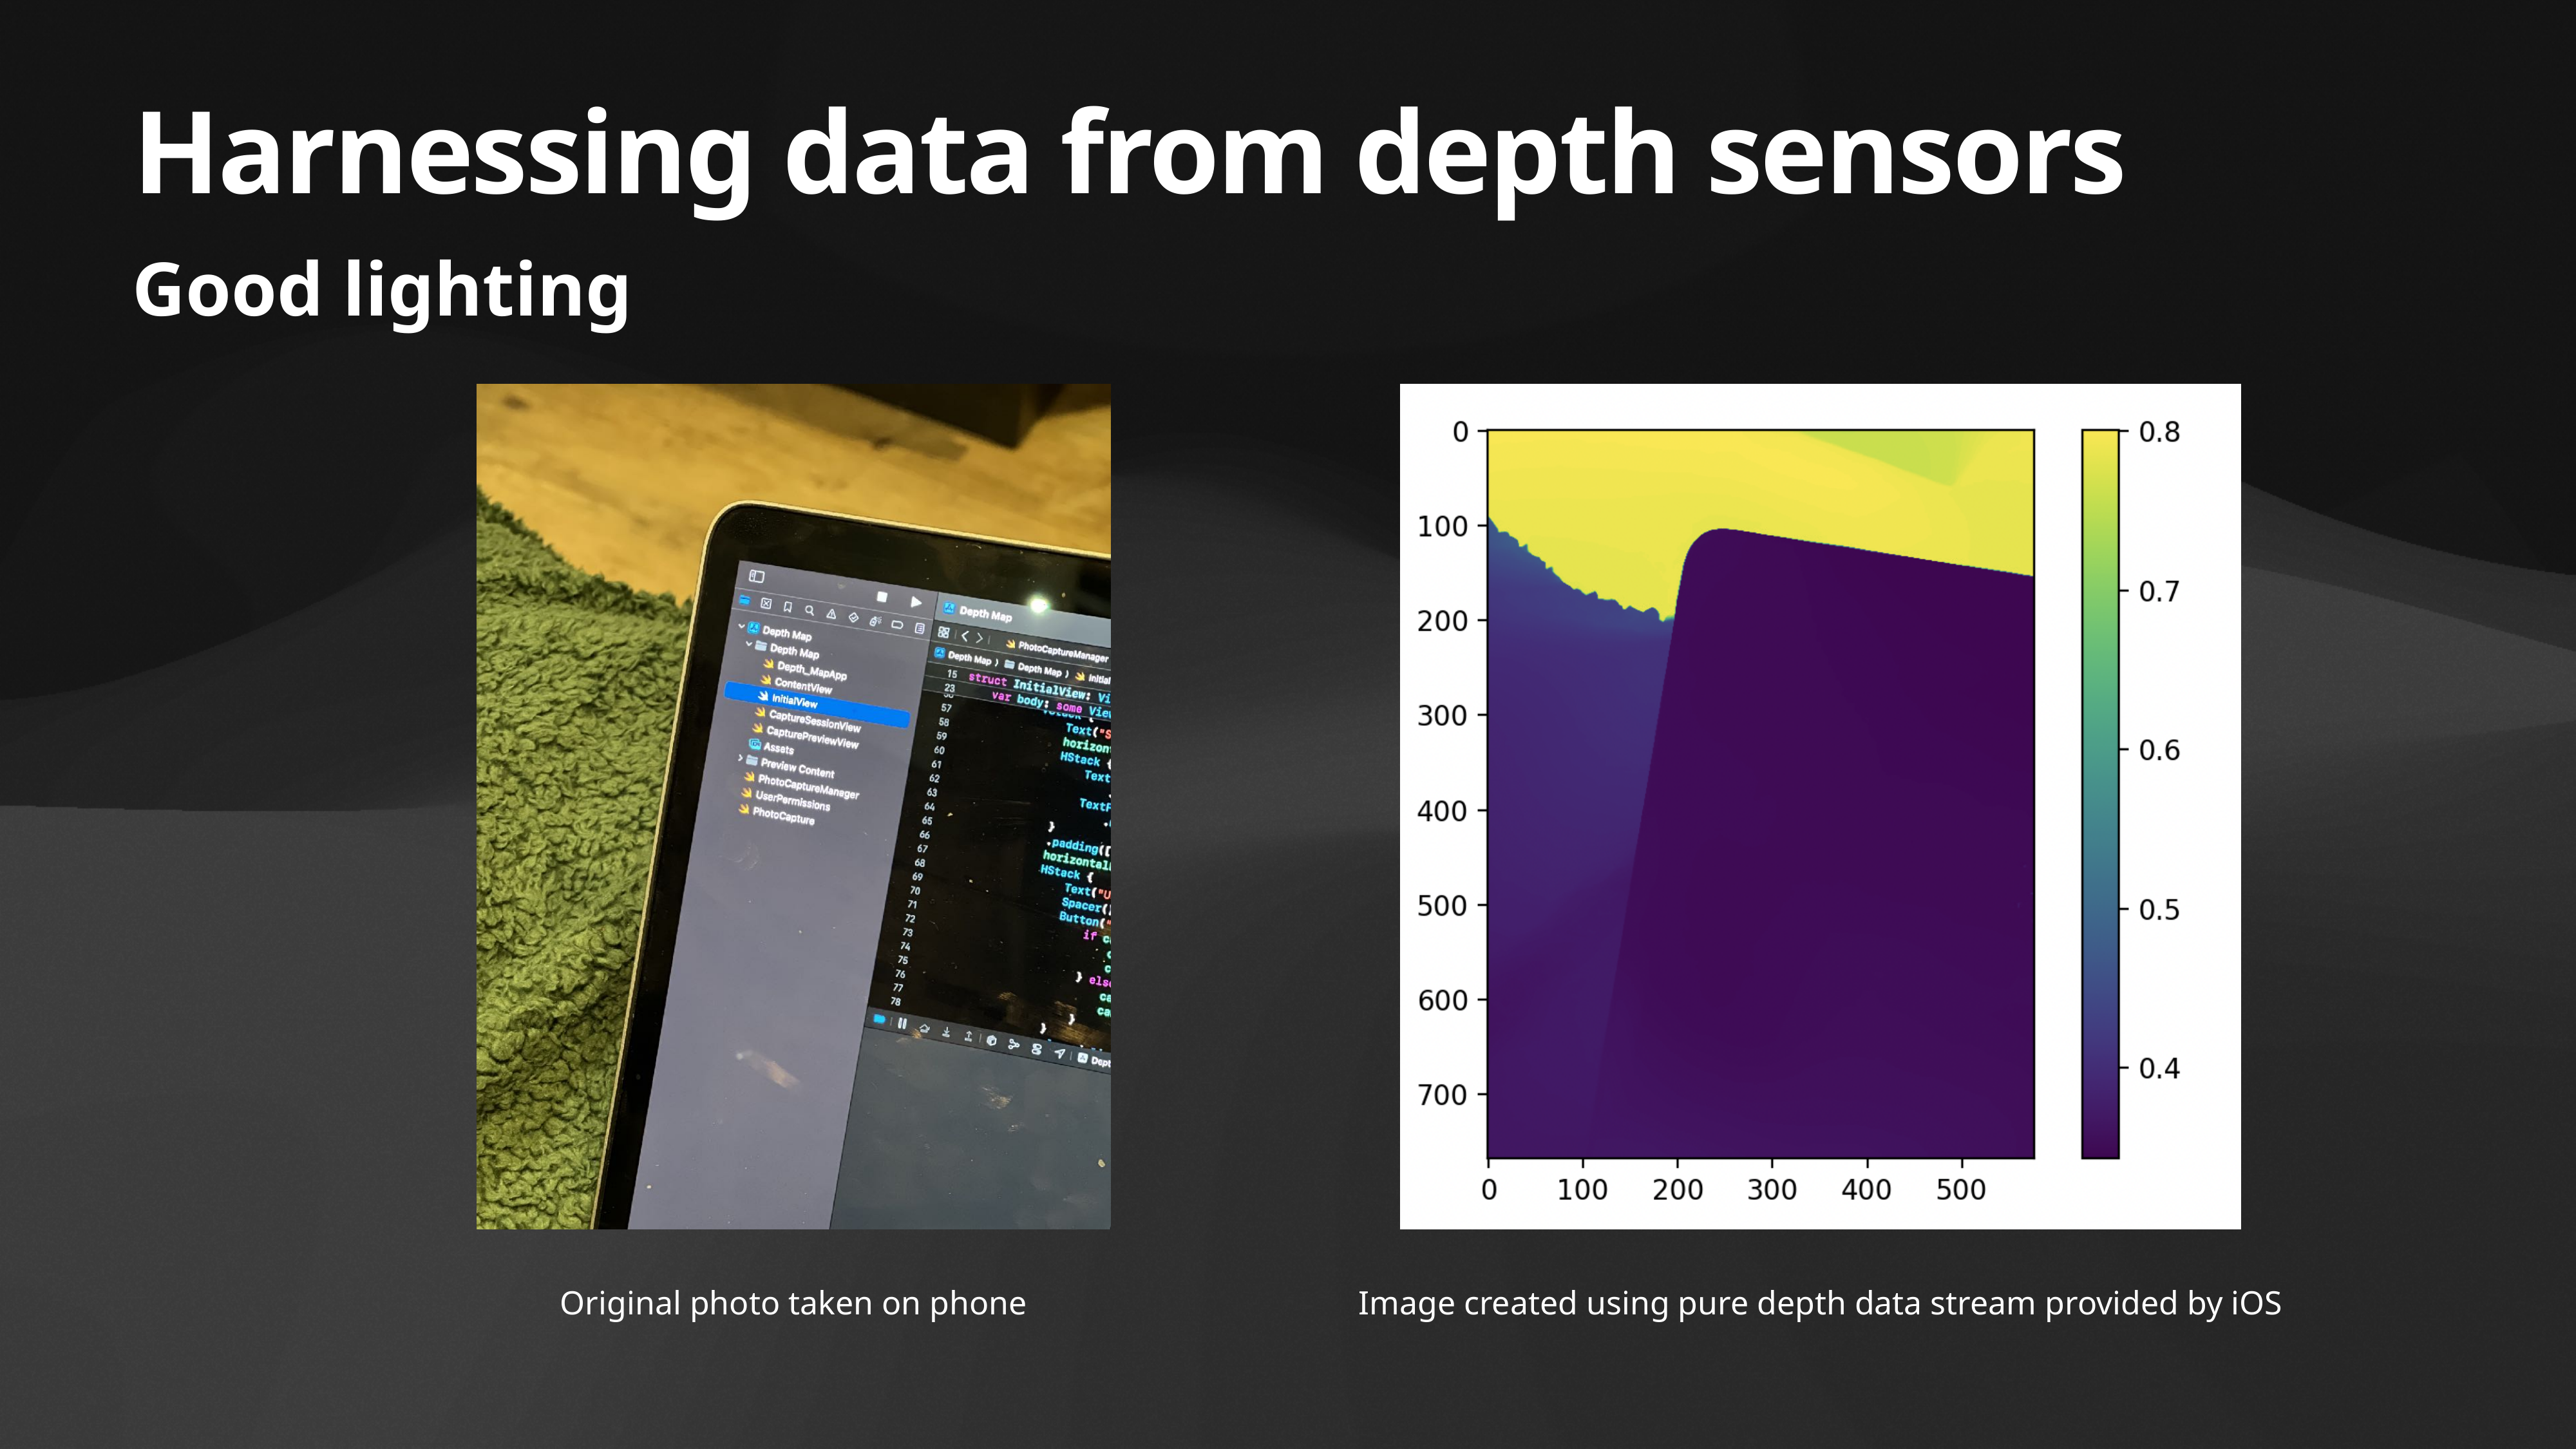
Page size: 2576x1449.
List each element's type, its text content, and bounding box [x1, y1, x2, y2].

list Good lighting [127, 236, 2449, 337]
picture [0, 0, 2576, 1449]
text_box Original photo taken on phone [554, 1277, 1033, 1327]
title Harnessing data from depth sensors [127, 100, 2449, 236]
text_box Image created using pure depth data stream provided by iOS [1353, 1277, 2289, 1327]
